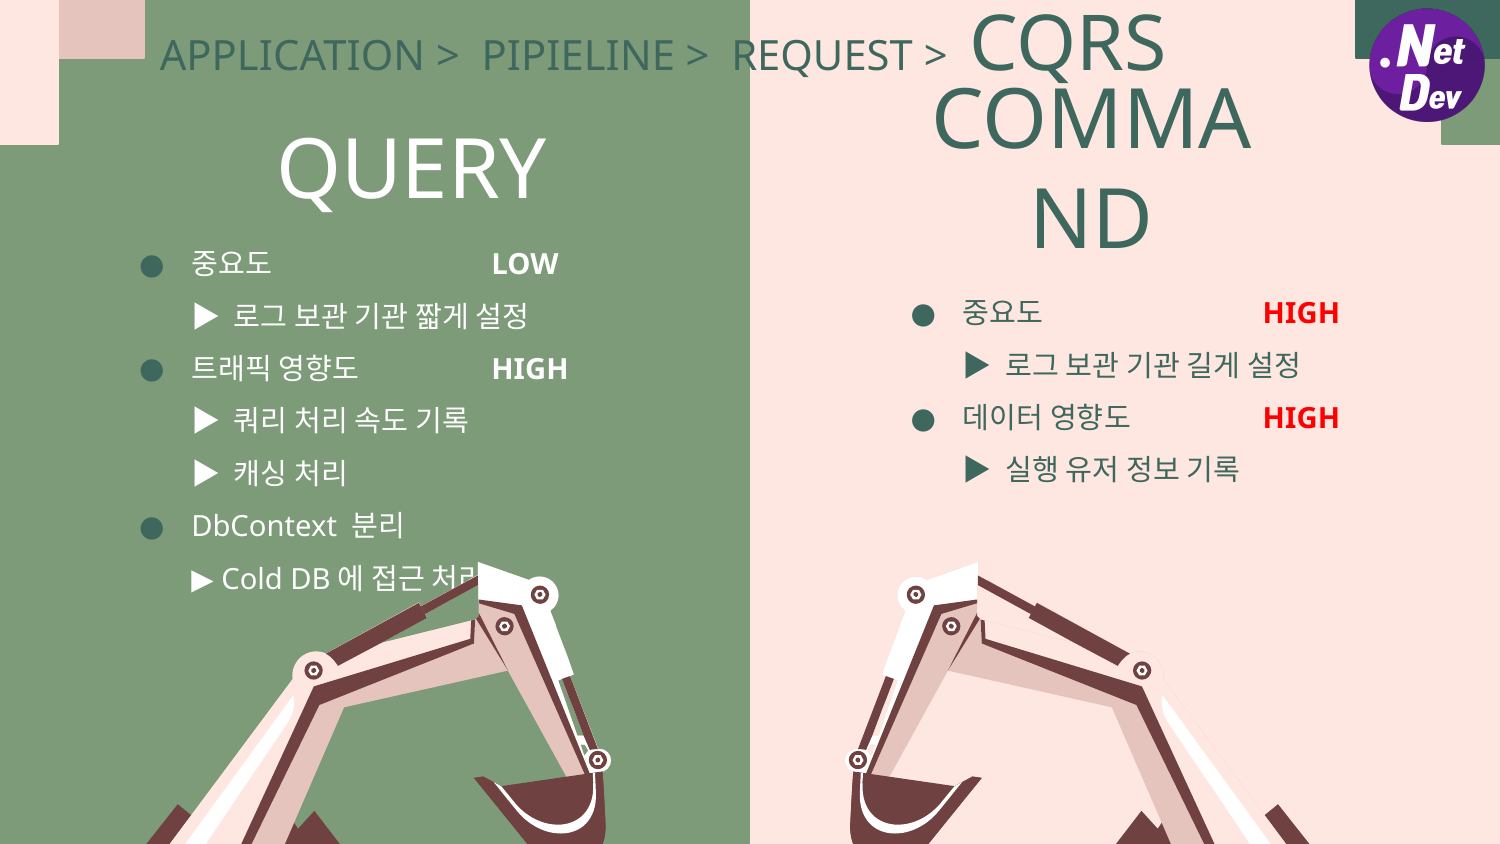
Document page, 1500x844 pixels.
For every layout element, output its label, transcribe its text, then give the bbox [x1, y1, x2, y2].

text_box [844, 561, 1340, 844]
title APPLICATION > PIPIELINE > REQUEST > CQRS [144, 0, 1354, 80]
subtitle 중요도 HIGH ▶ 로그 보관 기관 길게 설정 데이터 영향도 HIGH ▶ 실행 유저 정보 기록 [872, 261, 1412, 562]
title QUERY [221, 130, 603, 201]
picture [1356, 0, 1500, 130]
title COMMAND [901, 130, 1283, 201]
subtitle 중요도 LOW ▶ 로그 보관 기관 짧게 설정 트래픽 영향도 HIGH ▶ 쿼리 처리 속도 기록 ▶ 캐싱 처리 DbContext 분리 ▶ Cold DB에 접근 처리 [101, 212, 654, 623]
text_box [116, 561, 612, 844]
